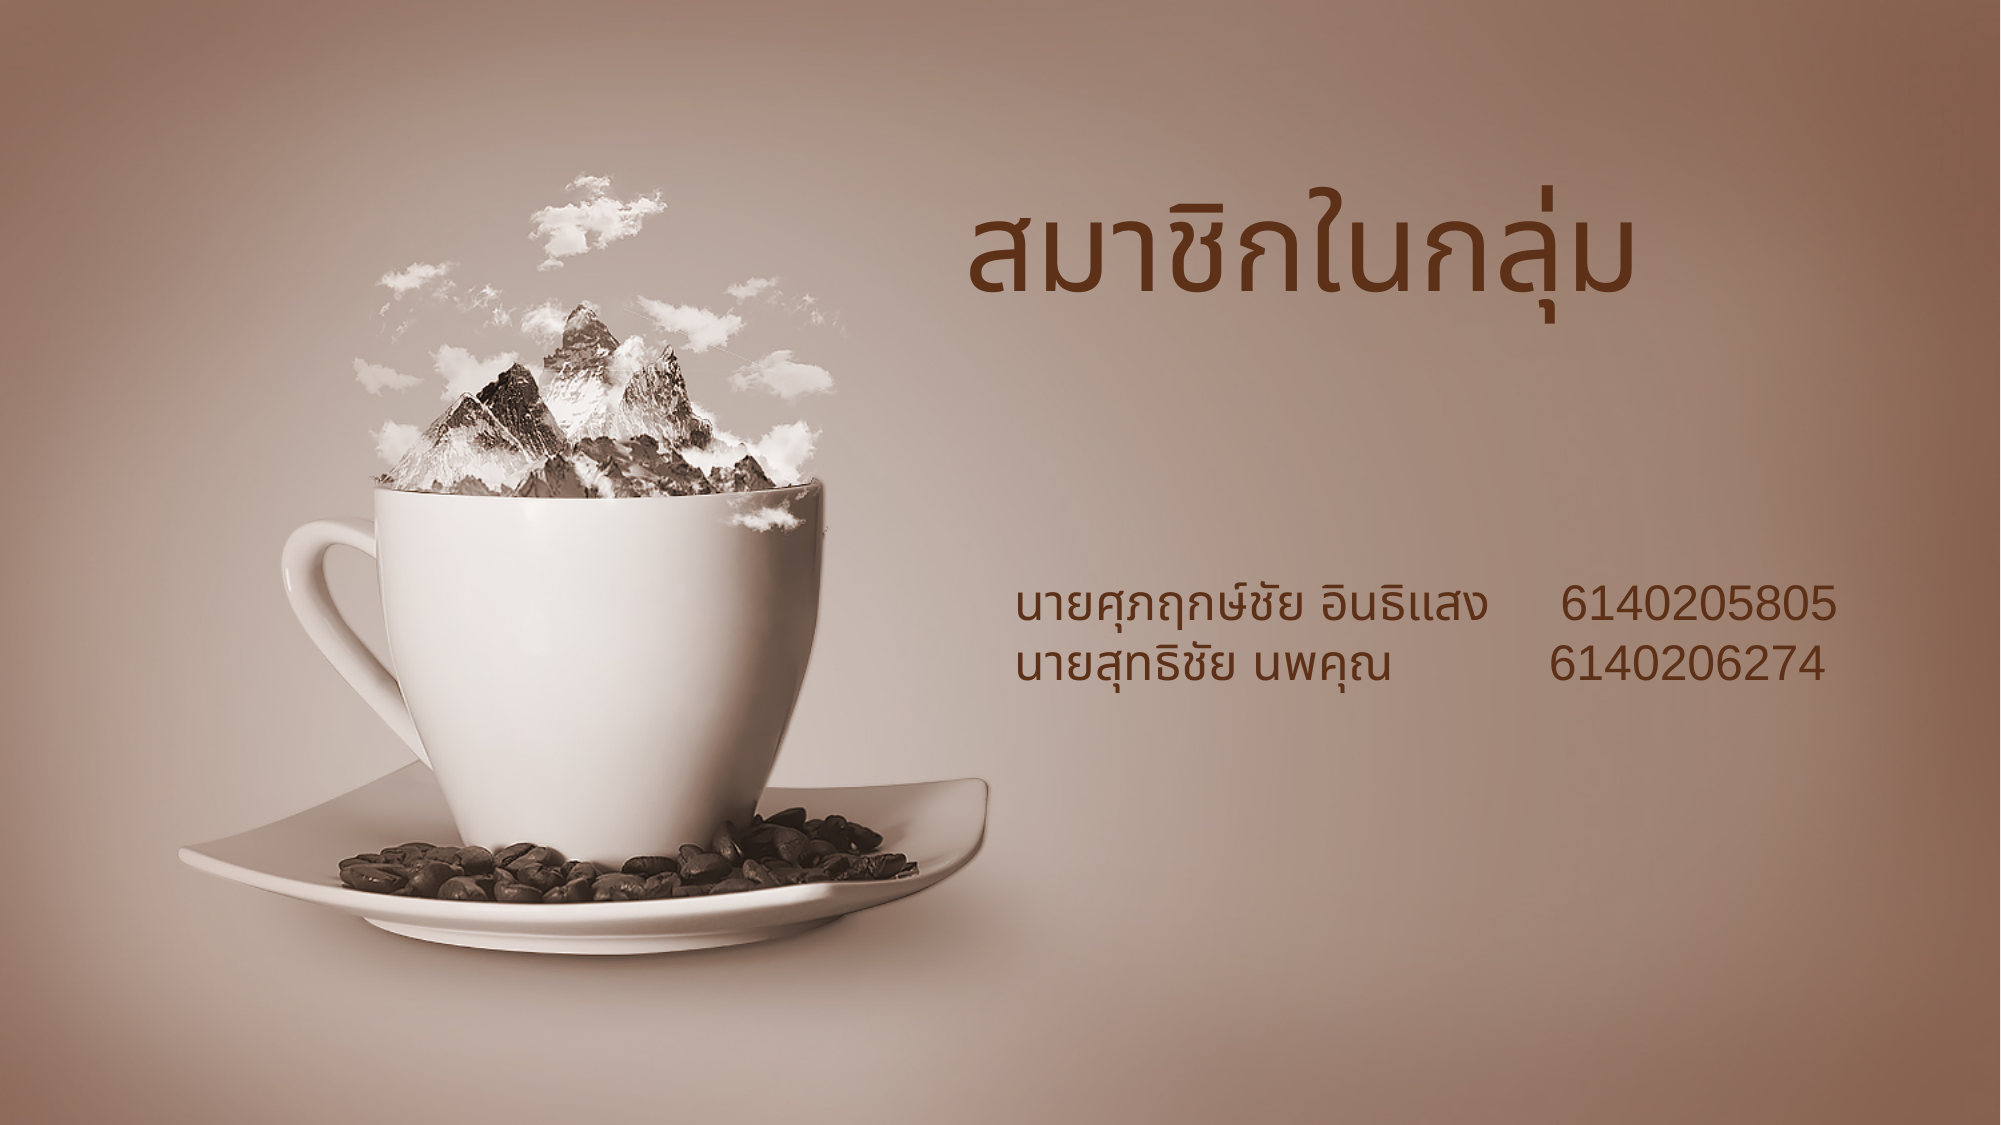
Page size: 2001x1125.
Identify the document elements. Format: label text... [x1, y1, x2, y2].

picture [0, 0, 2001, 1125]
text_box สมาชิกในกลุ่ม [949, 159, 1846, 325]
text_box นายศุภฤกษ์ชัย อินธิแสง 6140205805 นายสุทธิชัย นพคุณ 6140206274 [999, 563, 1944, 698]
